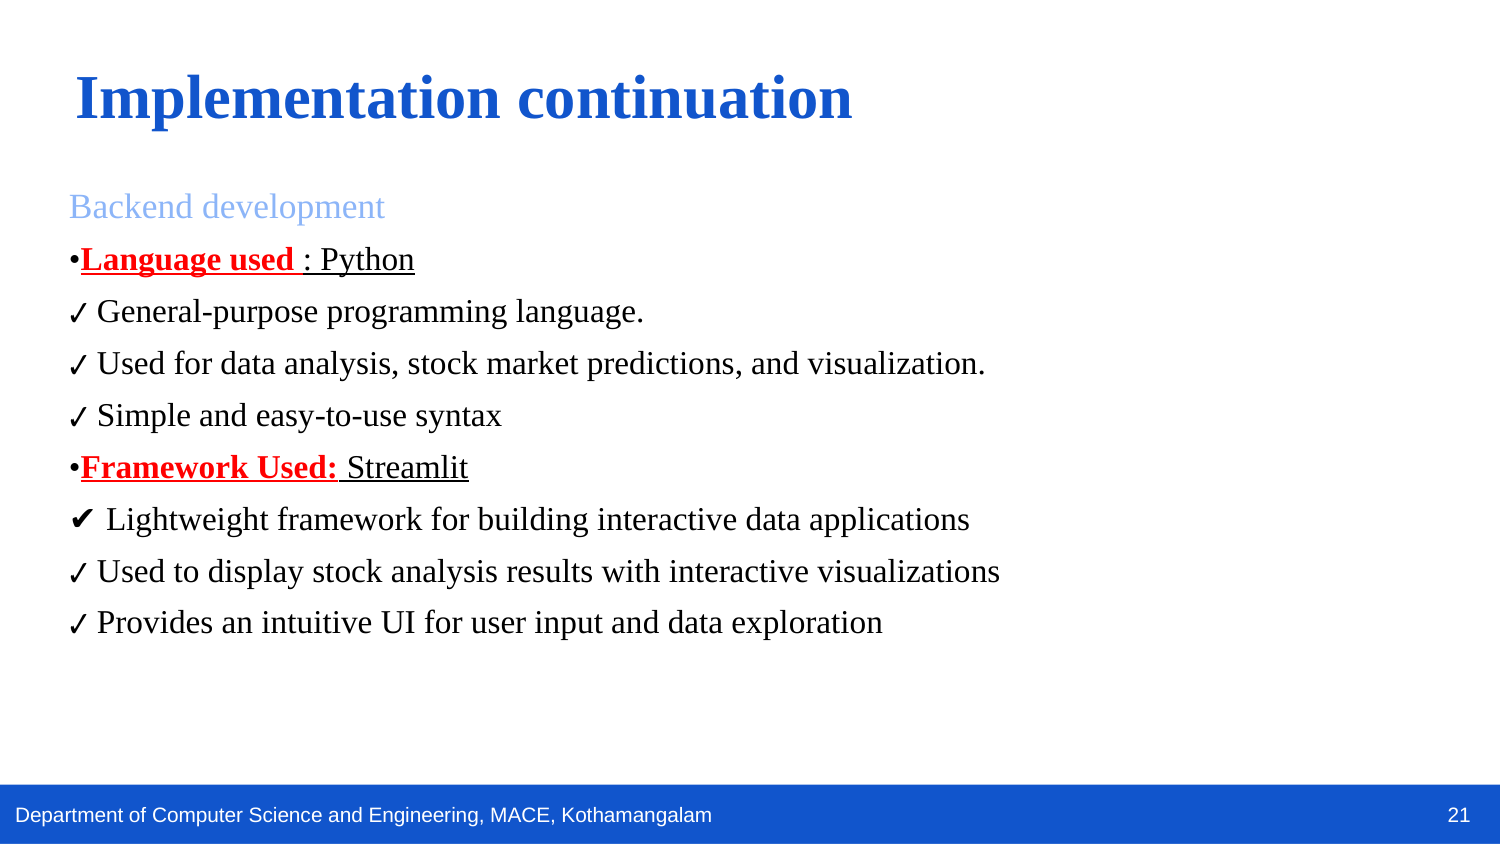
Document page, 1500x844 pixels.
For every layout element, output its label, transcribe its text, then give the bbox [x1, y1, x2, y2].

slide_number 21 [1395, 781, 1486, 844]
text_box Backend development •Language used : Python ✔ General-purpose programming language. ✔ Used for data analysis, stock market predictions, and visualization. ✔ Simple and easy-to-use syntax •Framework Used: Streamlit ✔ Lightweight framework for building interactive data applications ✔ Used to display stock analysis results with interactive visualizations ✔ Provides an intuitive UI for user input and data exploration [53, 146, 1446, 656]
text_box Implementation continuation [60, 40, 1006, 146]
